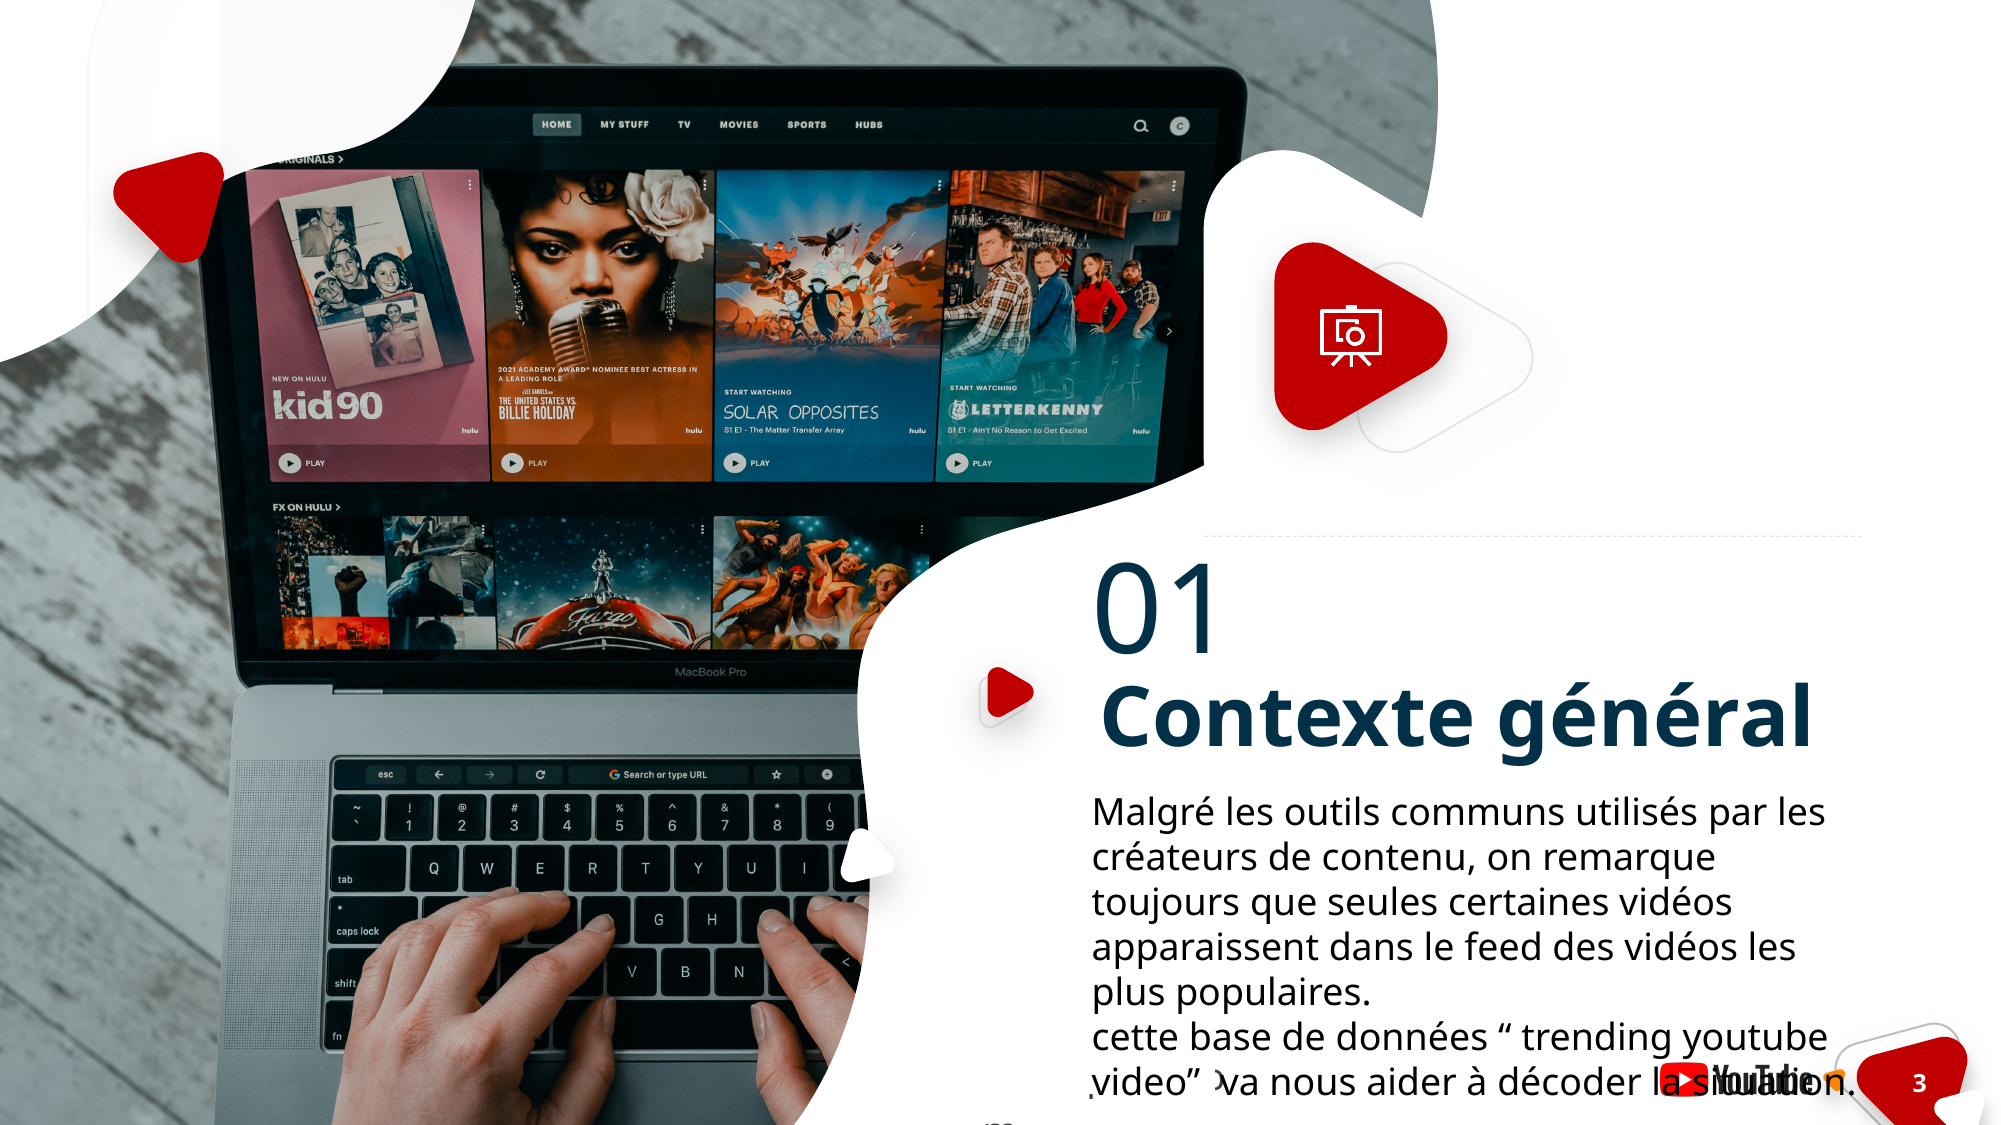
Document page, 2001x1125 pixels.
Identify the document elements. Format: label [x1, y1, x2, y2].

text_box [979, 667, 1880, 1125]
picture [0, 0, 1439, 1125]
text_box [1203, 150, 1560, 537]
